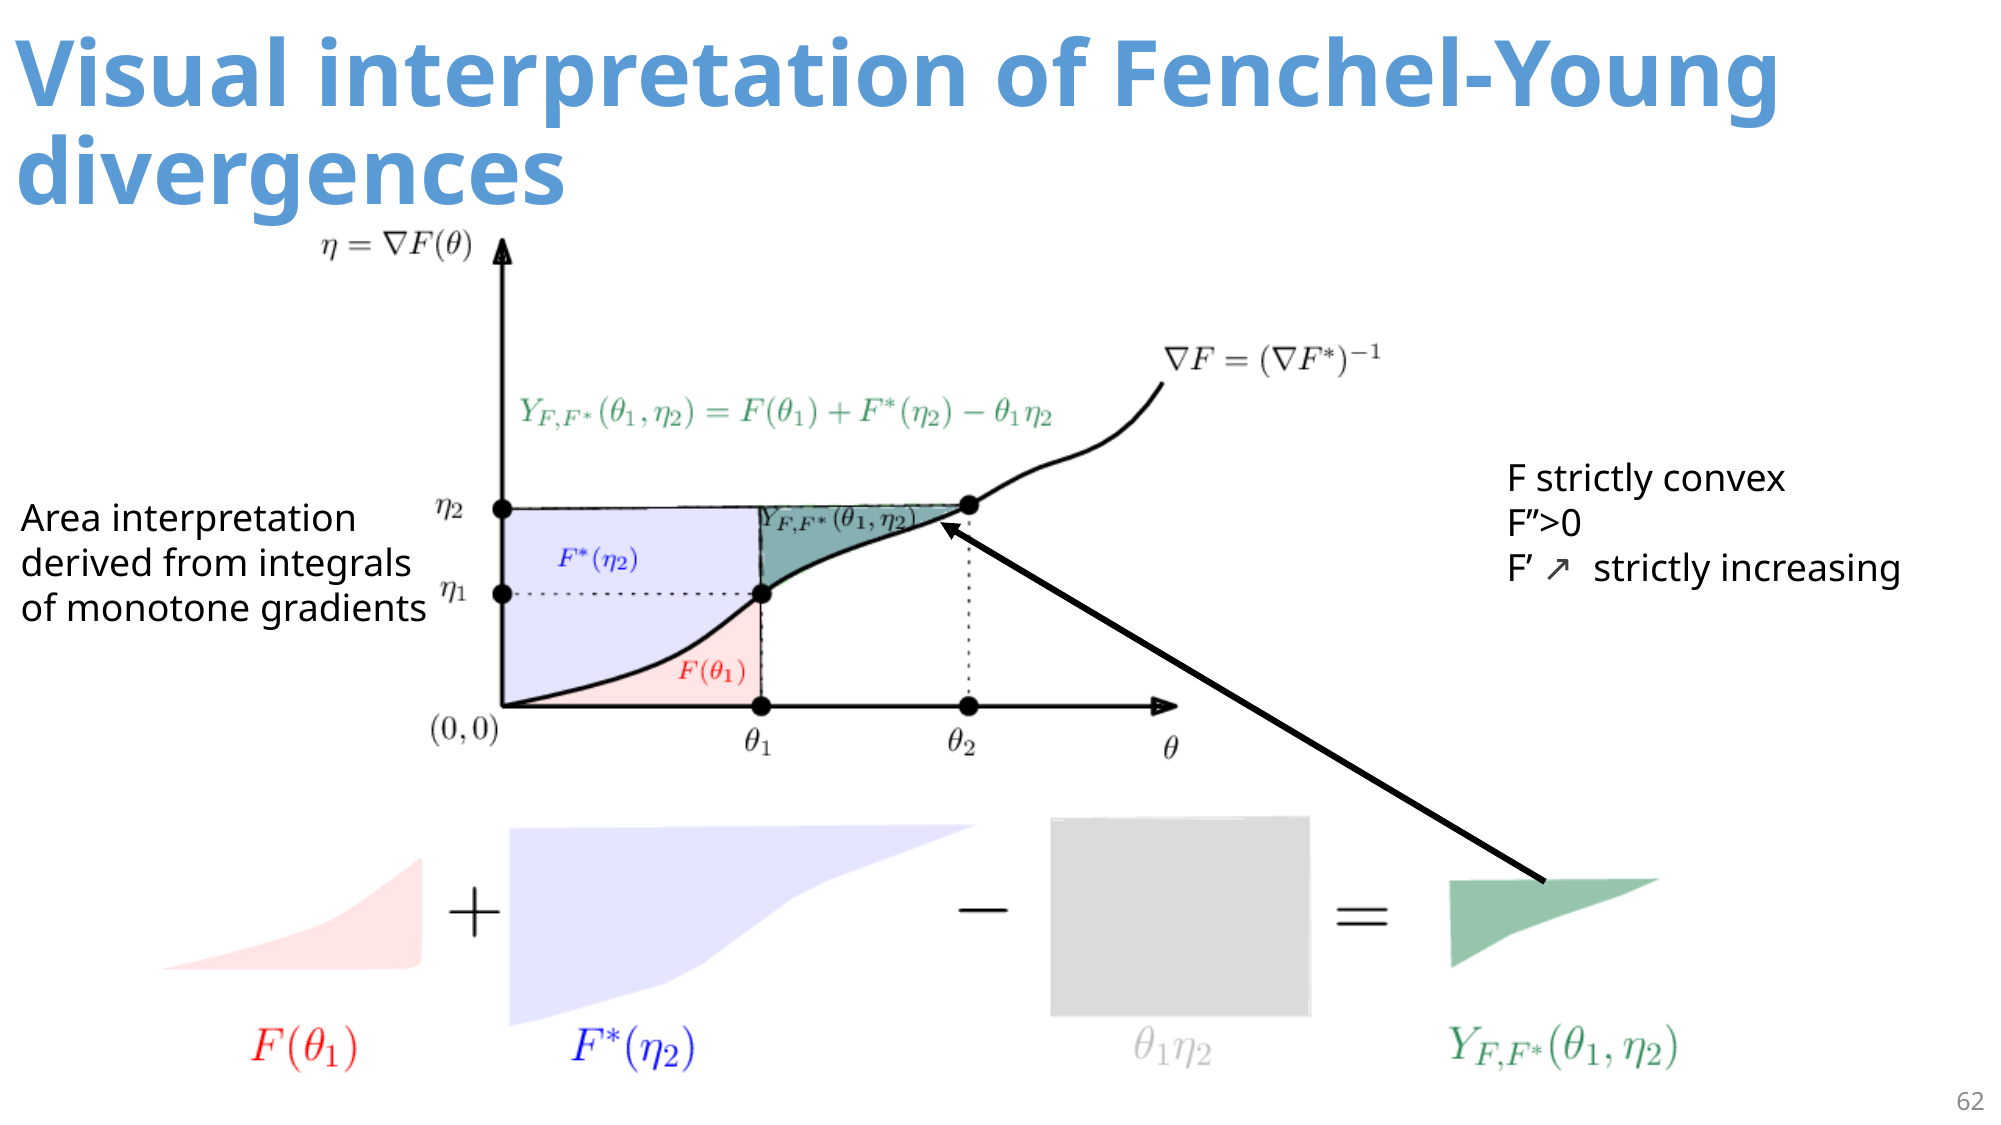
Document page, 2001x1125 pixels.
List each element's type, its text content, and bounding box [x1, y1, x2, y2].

picture [160, 228, 1679, 1073]
title Visual interpretation of Fenchel-Young divergences [0, 17, 2000, 235]
text_box Area interpretation derived from integrals of monotone gradients [5, 486, 160, 637]
text_box F strictly convex F’’>0 F’ ↗ strictly increasing [1679, 446, 1918, 597]
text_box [940, 522, 1545, 882]
slide_number 62 [1848, 1072, 2000, 1125]
